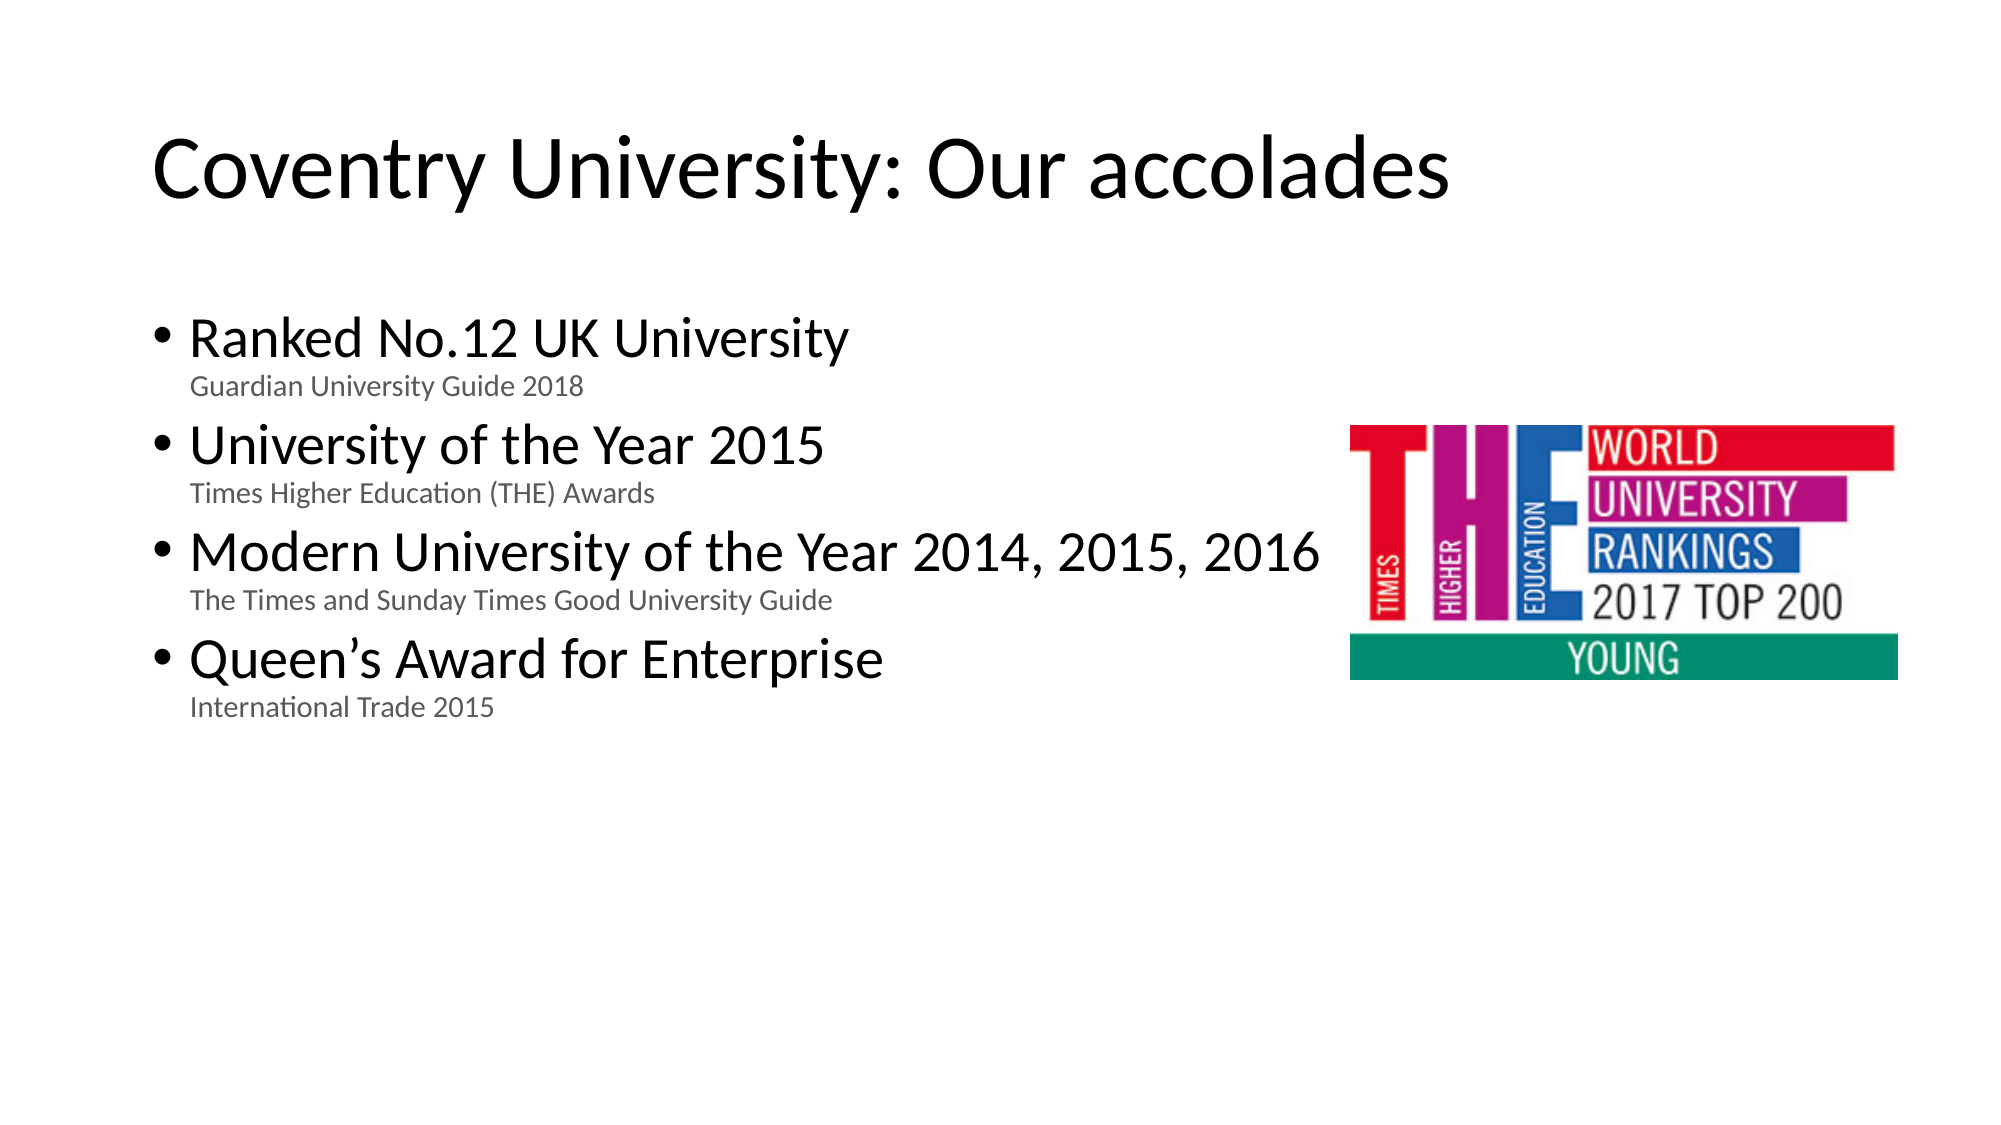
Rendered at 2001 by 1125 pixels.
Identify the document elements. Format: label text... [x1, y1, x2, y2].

list Ranked No.12 UK University Guardian University Guide 2018 University of the Year 2015 Times Higher Education (THE) Awards Modern University of the Year 2014, 2015, 2016 The Times and Sunday Times Good University Guide Queen’s Award for Enterprise International Trade 2015 [137, 299, 1863, 1014]
title Coventry University: Our accolades [137, 59, 1863, 278]
picture [1349, 425, 1898, 680]
